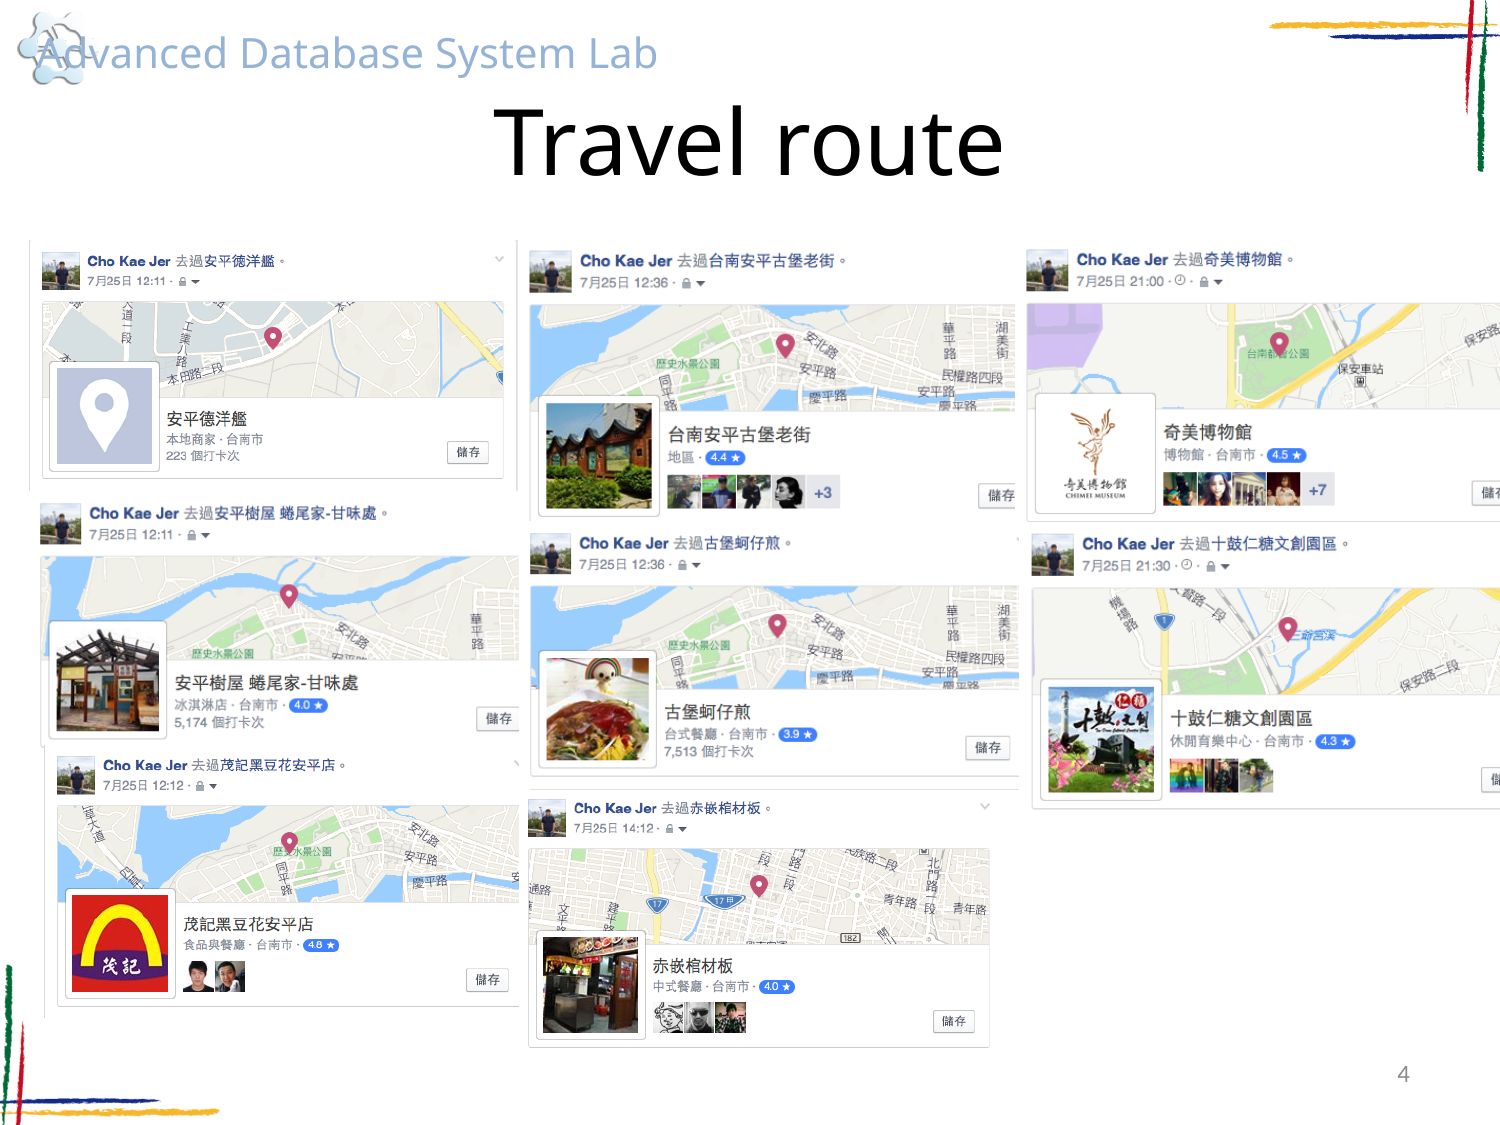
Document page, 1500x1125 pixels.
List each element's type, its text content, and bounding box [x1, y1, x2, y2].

title Travel route [75, 45, 1425, 233]
picture [1269, 0, 1500, 172]
picture [0, 238, 1500, 1125]
picture [17, 10, 101, 85]
slide_number 4 [1074, 1042, 1425, 1103]
picture [68, 48, 75, 65]
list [29, 240, 516, 491]
